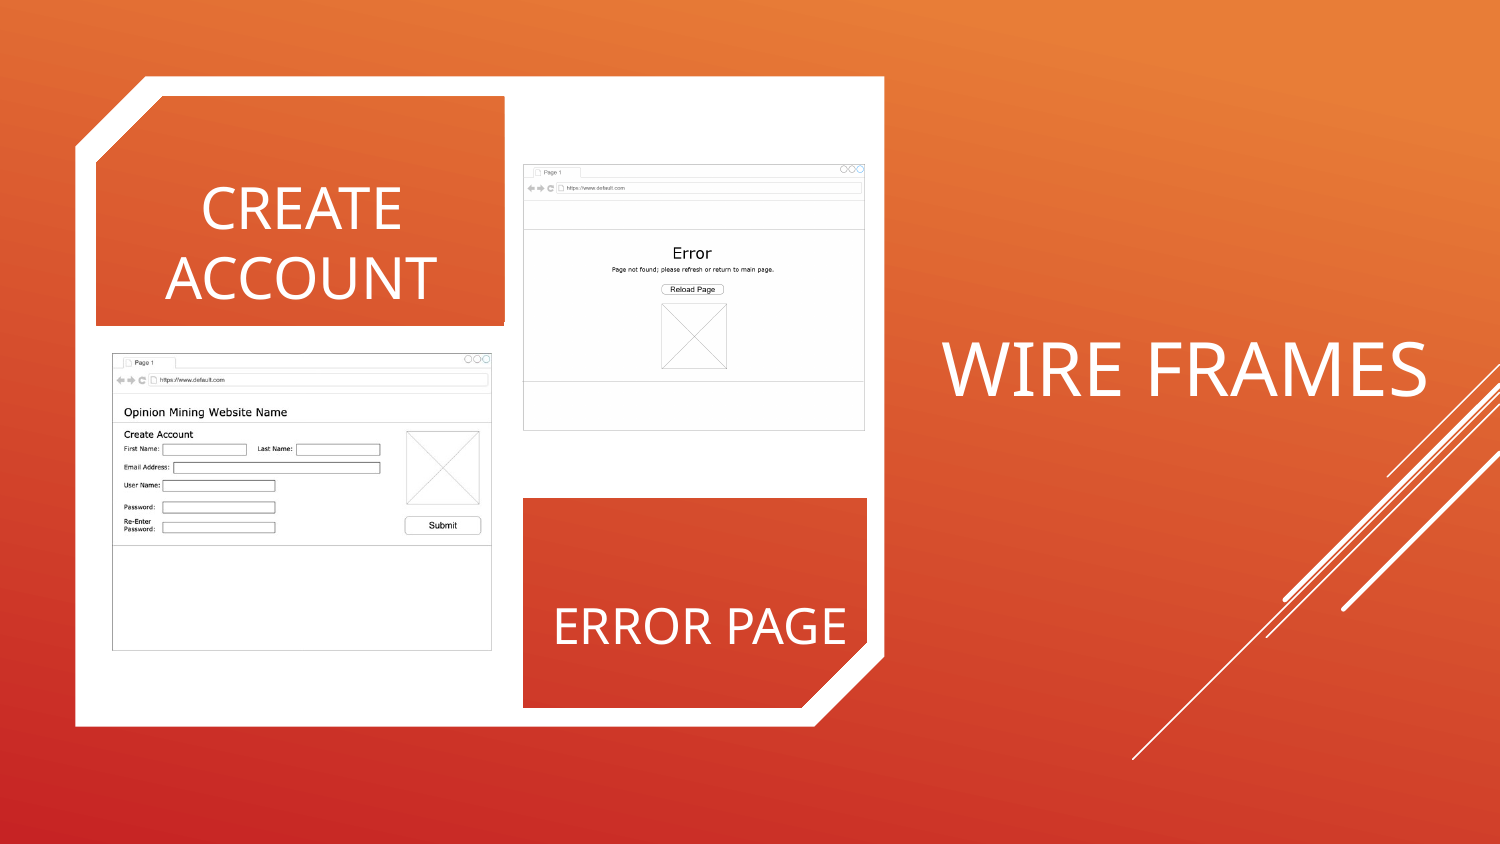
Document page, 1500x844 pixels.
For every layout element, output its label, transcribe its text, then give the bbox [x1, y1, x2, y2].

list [522, 164, 865, 431]
text_box [74, 75, 886, 729]
text_box [0, 0, 1500, 844]
text_box Create account [115, 103, 488, 319]
text_box Error page [533, 452, 867, 662]
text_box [1132, 364, 1500, 760]
text_box [521, 497, 849, 710]
text_box [95, 95, 506, 327]
picture [111, 352, 492, 651]
title Wire frames [926, 278, 1489, 419]
